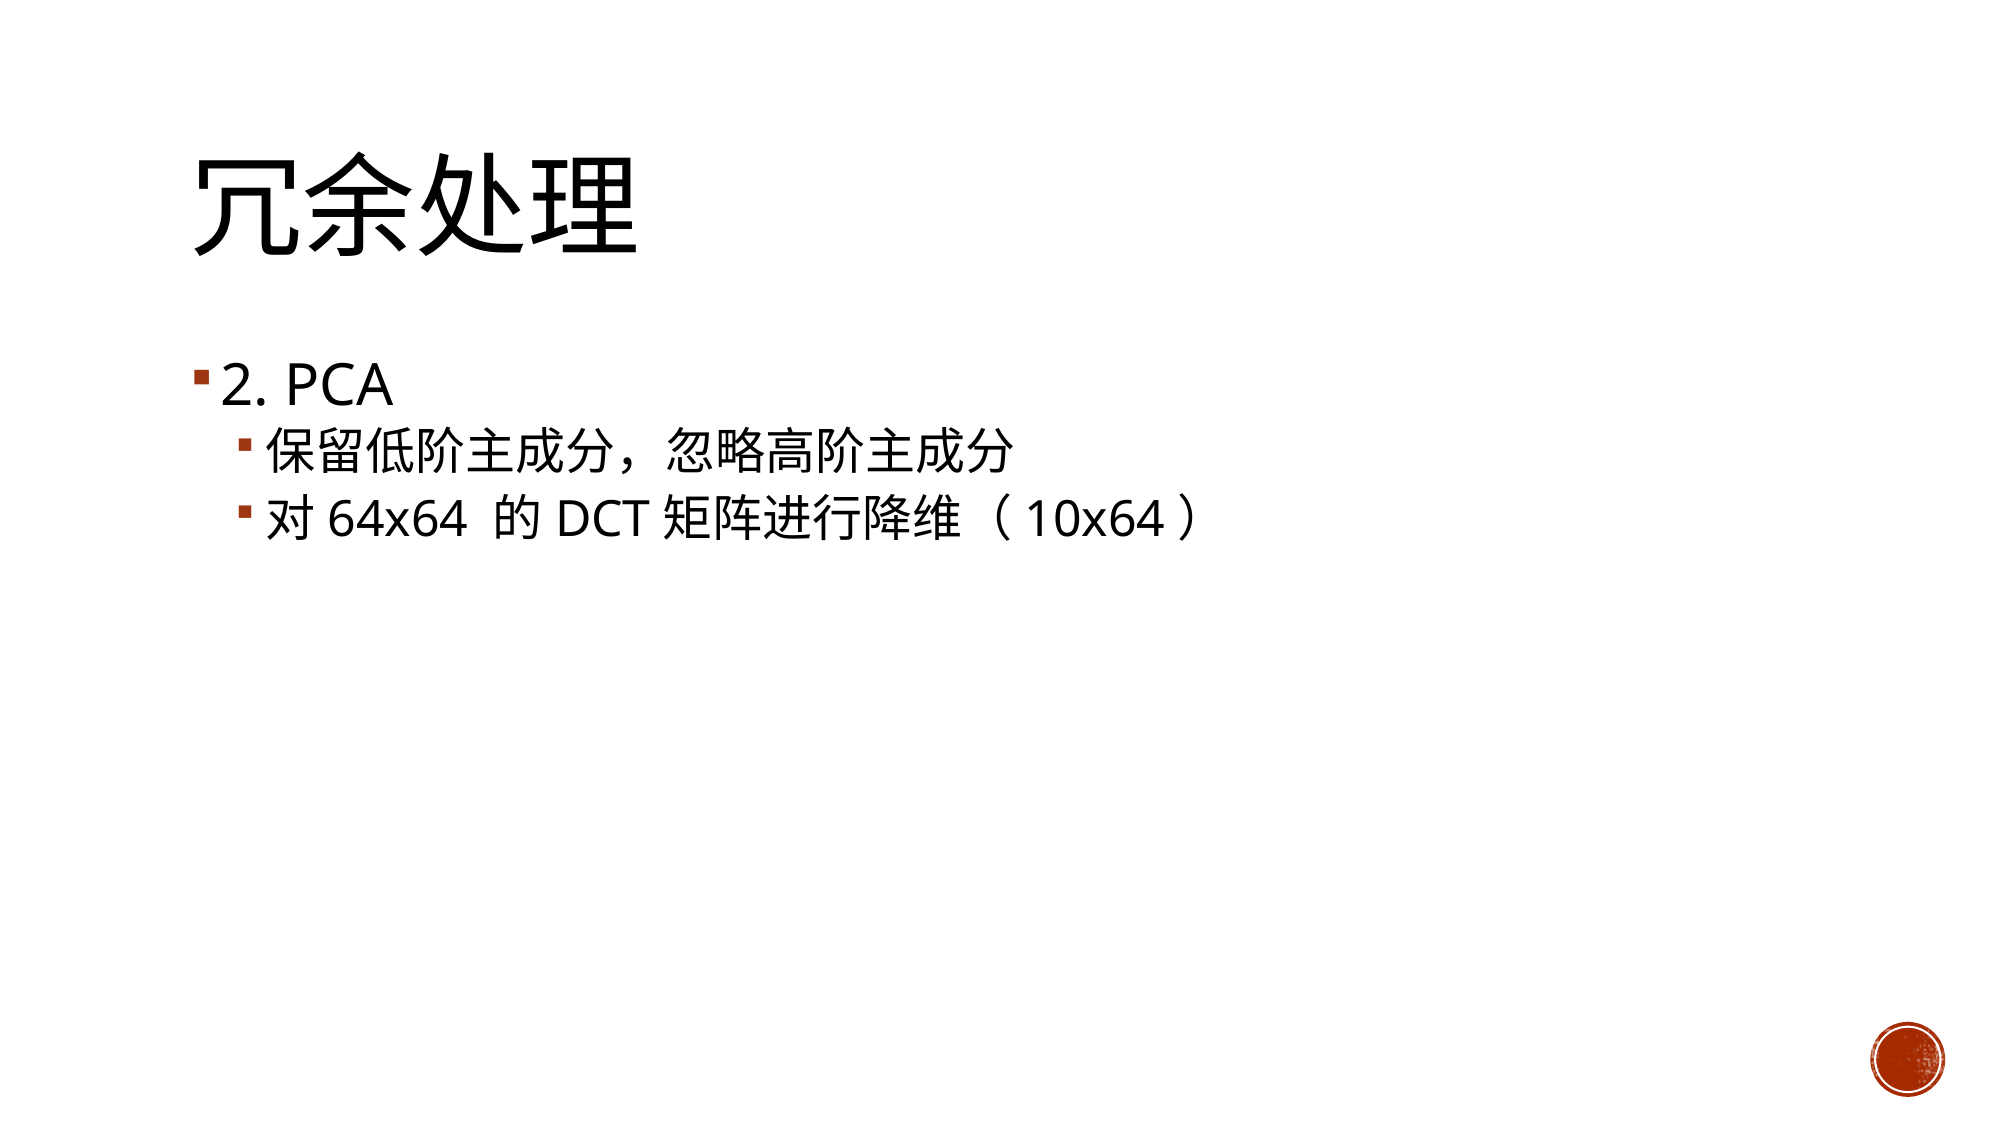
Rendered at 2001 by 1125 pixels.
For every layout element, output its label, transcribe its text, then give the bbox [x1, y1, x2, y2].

list 2. PCA 保留低阶主成分，忽略高阶主成分 对64x64 的DCT矩阵进行降维（10x64） [175, 348, 1826, 1013]
title 冗余处理 [175, 79, 1826, 344]
